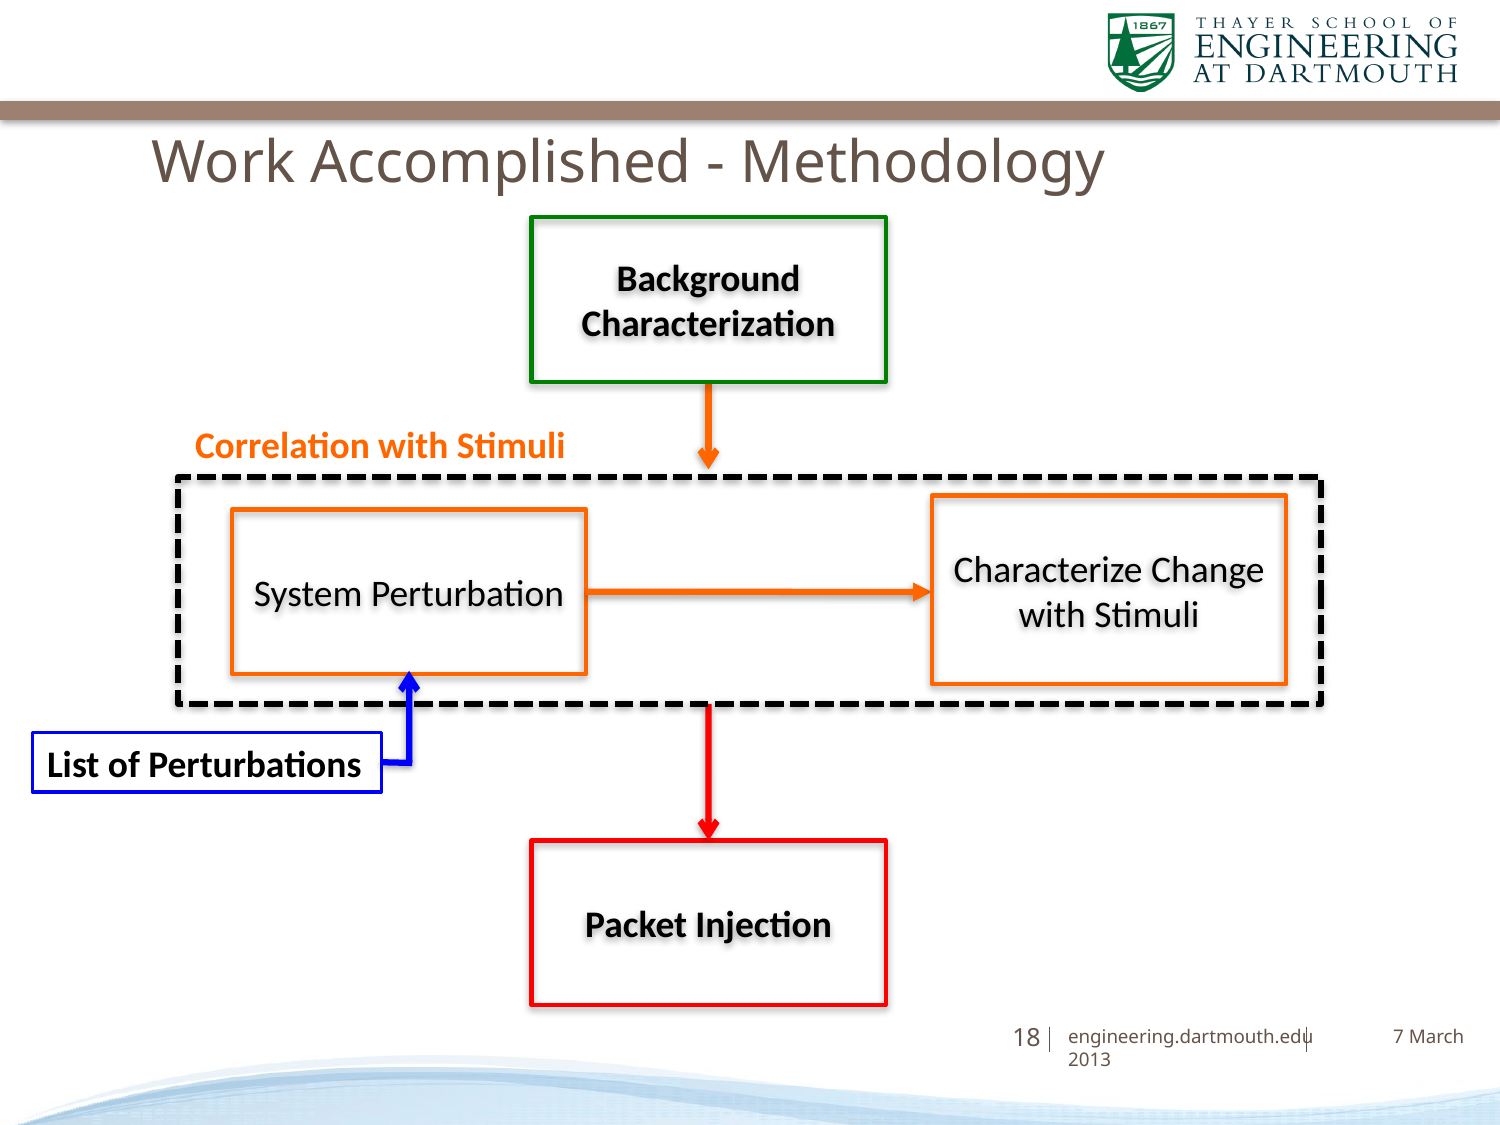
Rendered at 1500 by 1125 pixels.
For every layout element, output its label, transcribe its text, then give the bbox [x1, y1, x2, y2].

text_box Characterize Change with Stimuli [931, 495, 1287, 685]
text_box [177, 476, 1322, 705]
text_box Background Characterization [531, 216, 886, 382]
picture [1107, 13, 1458, 92]
text_box System Perturbation [231, 509, 587, 675]
text_box List of Perturbations [32, 732, 382, 793]
picture [0, 1055, 1500, 1125]
slide_number 18 [964, 1020, 1053, 1054]
title Work Accomplished - Methodology [136, 128, 1216, 205]
text_box Correlation with Stimuli [180, 414, 581, 474]
text_box engineering.dartmouth.edu 7 March 2013 [1053, 1017, 1500, 1055]
text_box Packet Injection [531, 840, 886, 1006]
text_box [93, 205, 1500, 300]
